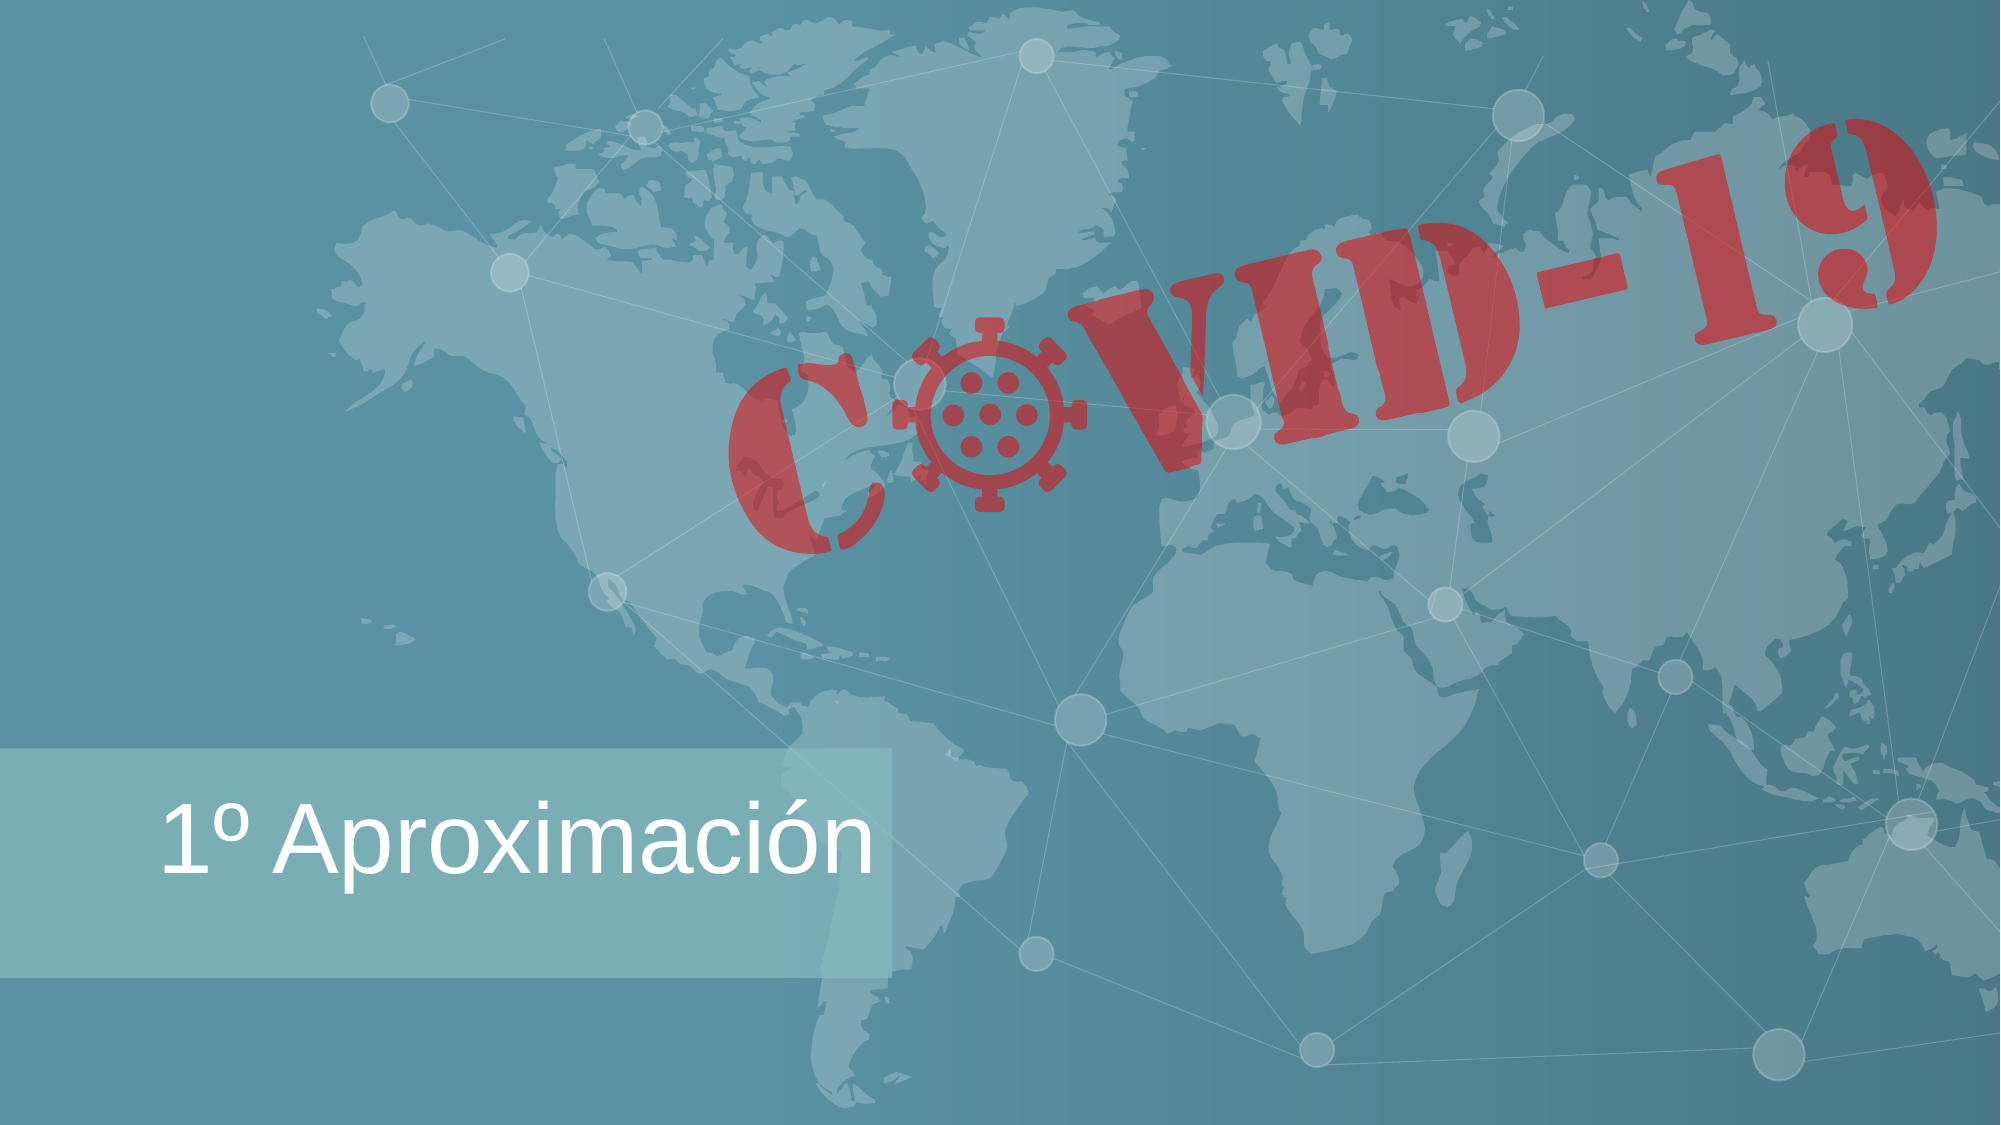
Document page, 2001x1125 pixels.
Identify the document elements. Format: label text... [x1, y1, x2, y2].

text_box 1º Aproximación [15, 766, 893, 902]
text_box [728, 100, 1933, 554]
text_box [0, 747, 893, 979]
